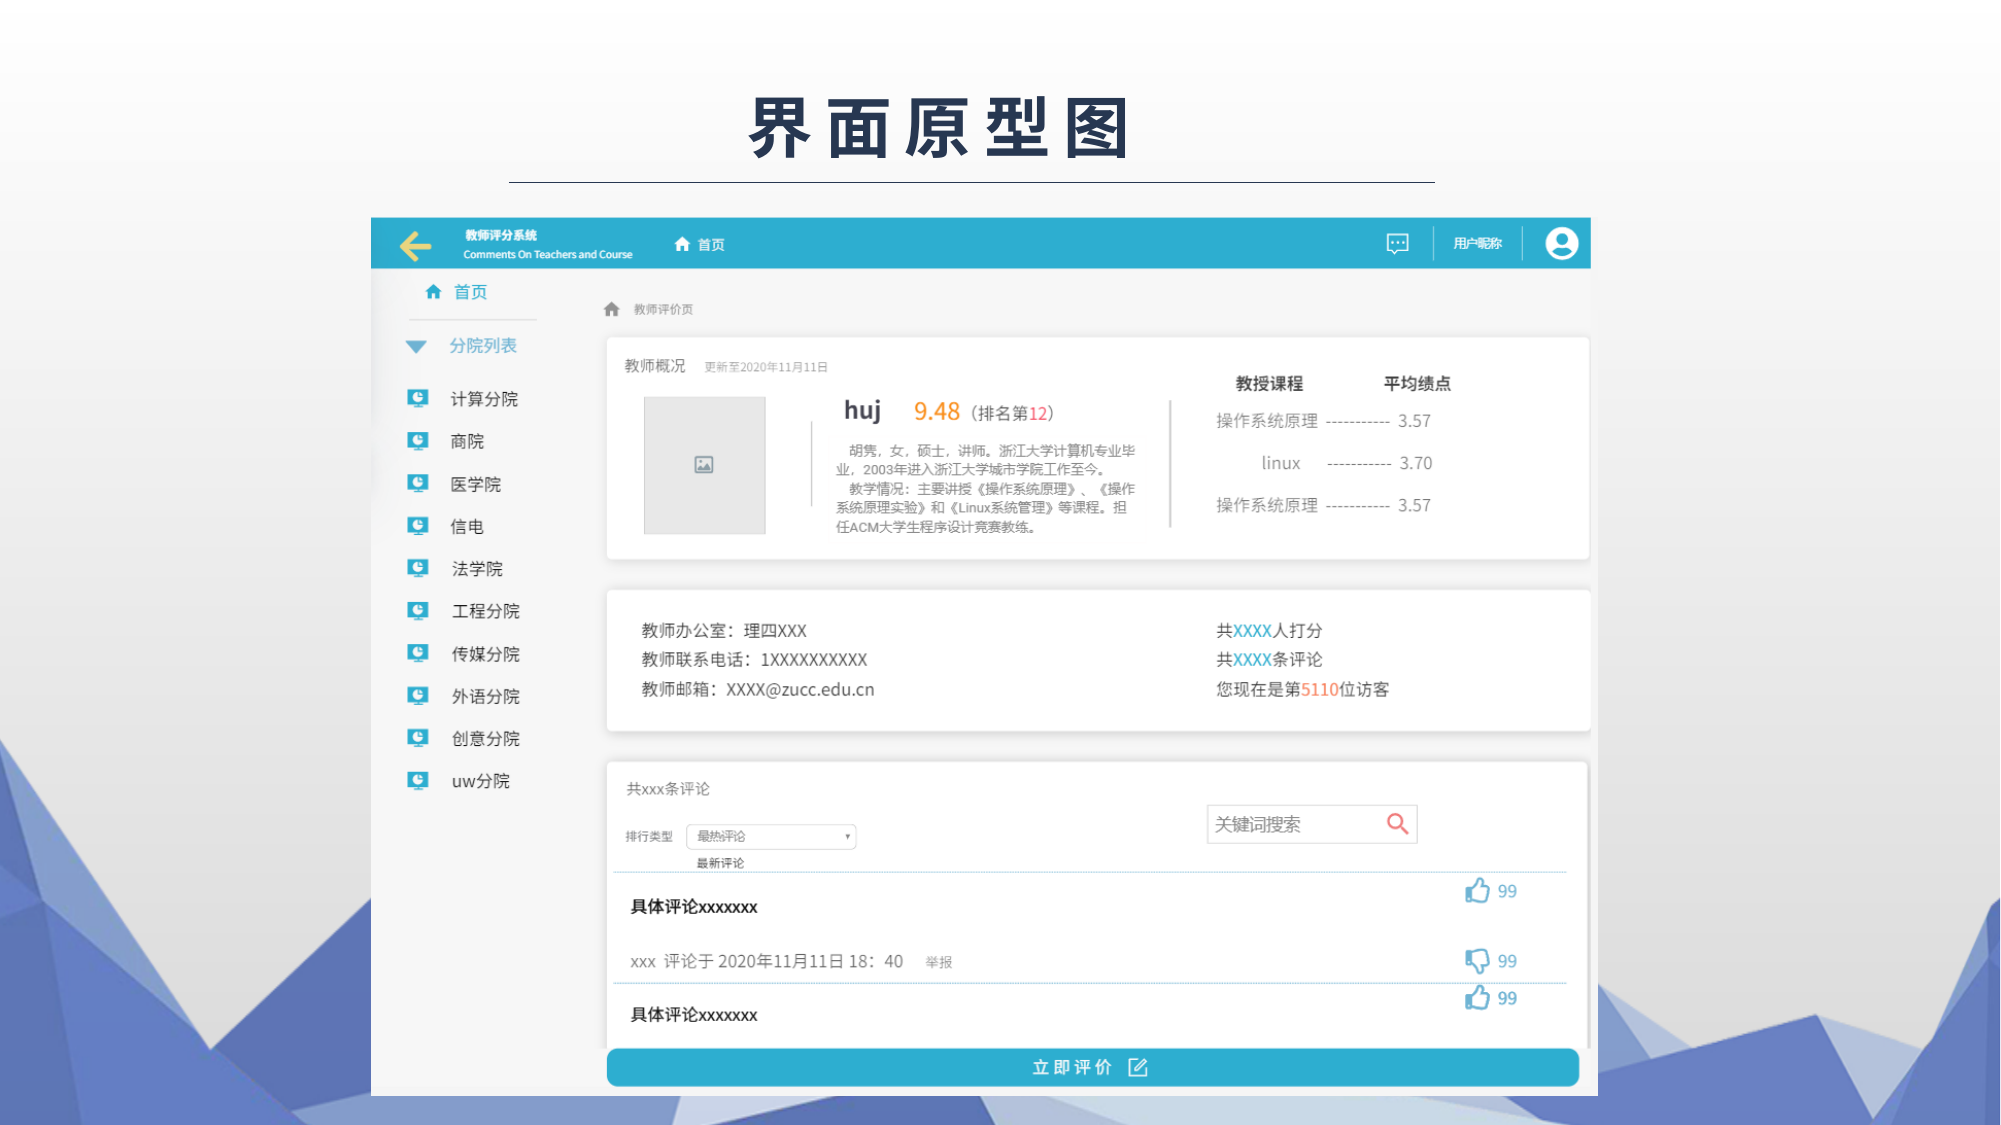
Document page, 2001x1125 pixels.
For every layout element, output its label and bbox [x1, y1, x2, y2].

picture [0, 216, 2001, 1125]
text_box [508, 62, 1435, 183]
